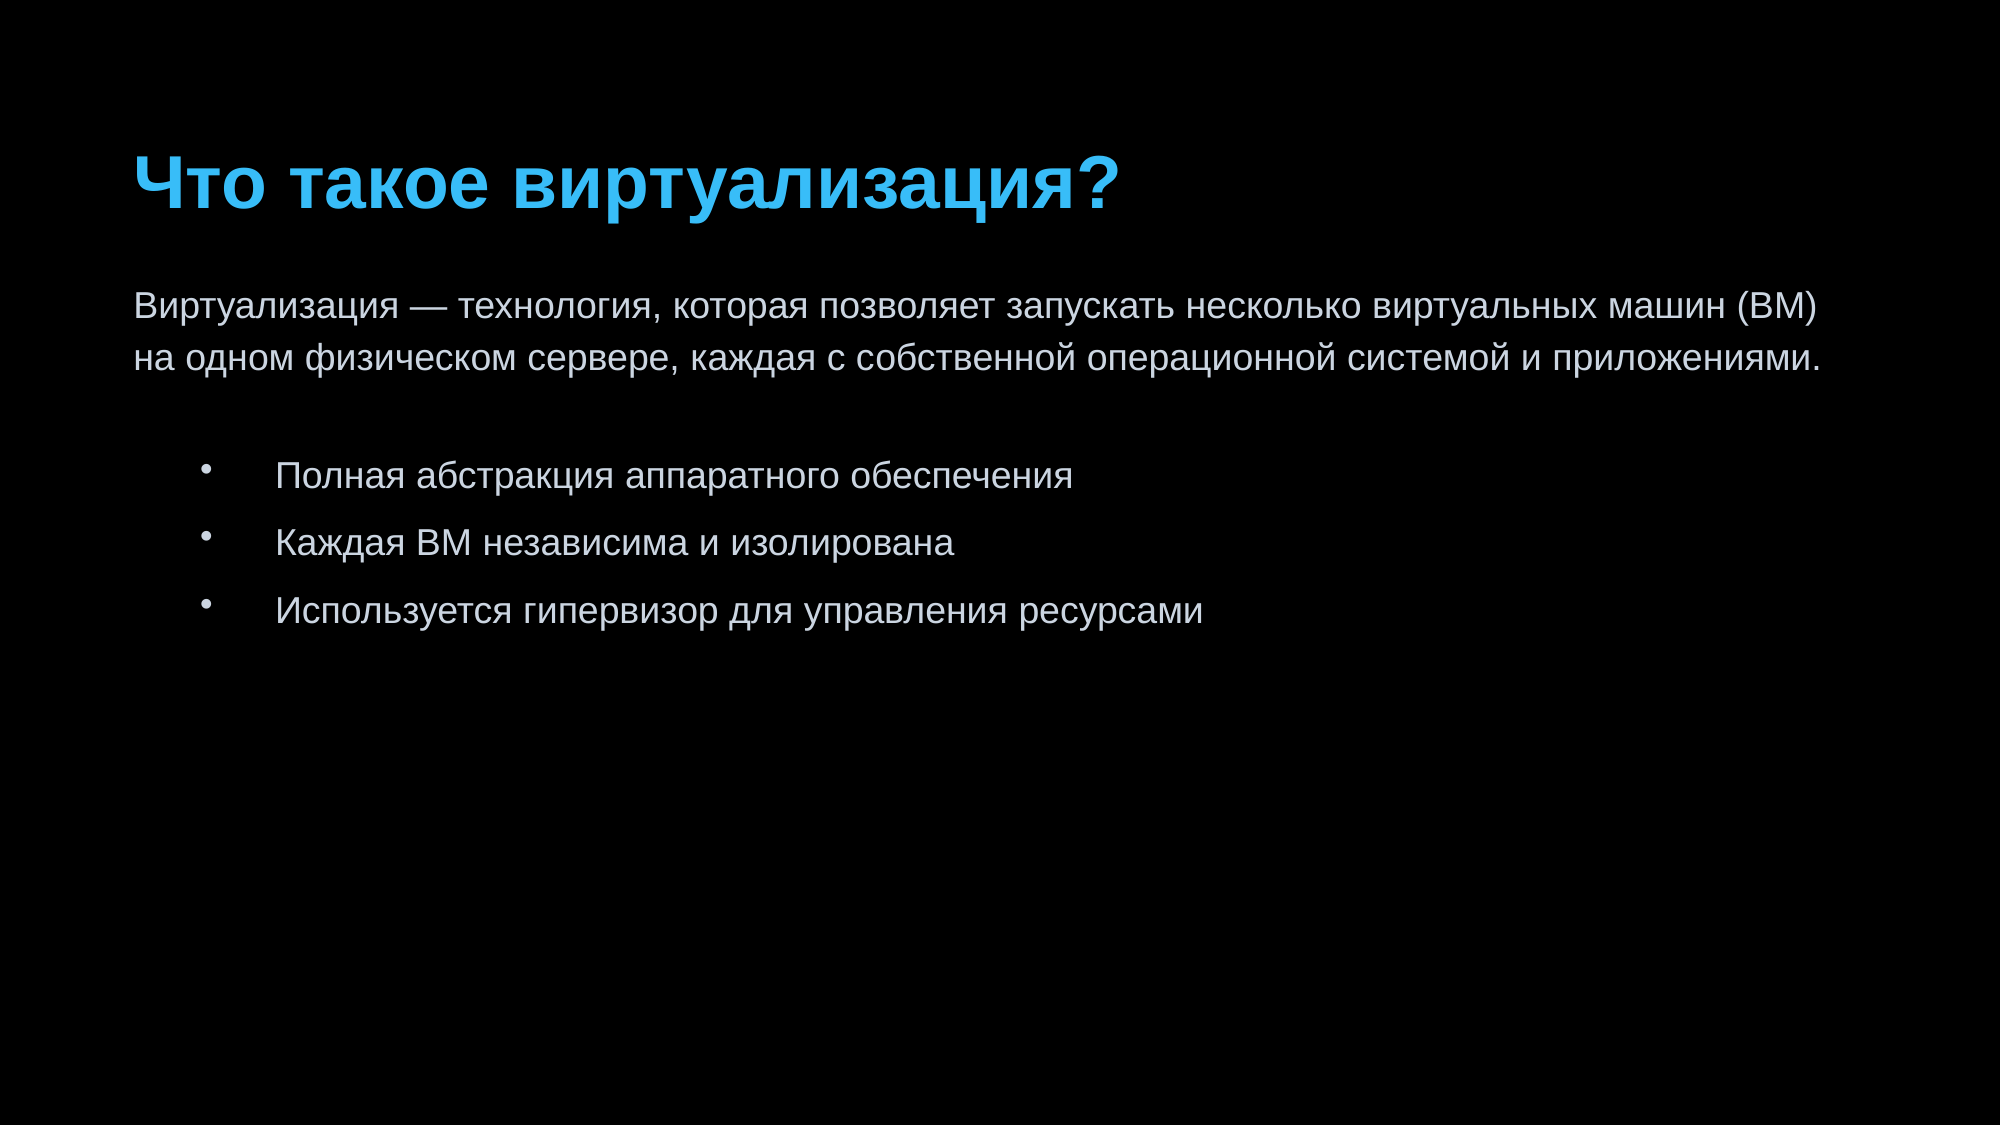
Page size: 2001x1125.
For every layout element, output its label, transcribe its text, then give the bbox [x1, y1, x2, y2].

text_box Виртуализация — технология, которая позволяет запускать несколько виртуальных машин (ВМ) на одном физическом сервере, каждая с собственной операционной системой и приложениями. [133, 273, 1867, 379]
text_box Что такое виртуализация? [133, 133, 1902, 224]
text_box Полная абстракция аппаратного обеспечения Каждая ВМ независима и изолирована Используется гипервизор для управления ресурсами [199, 428, 1867, 681]
